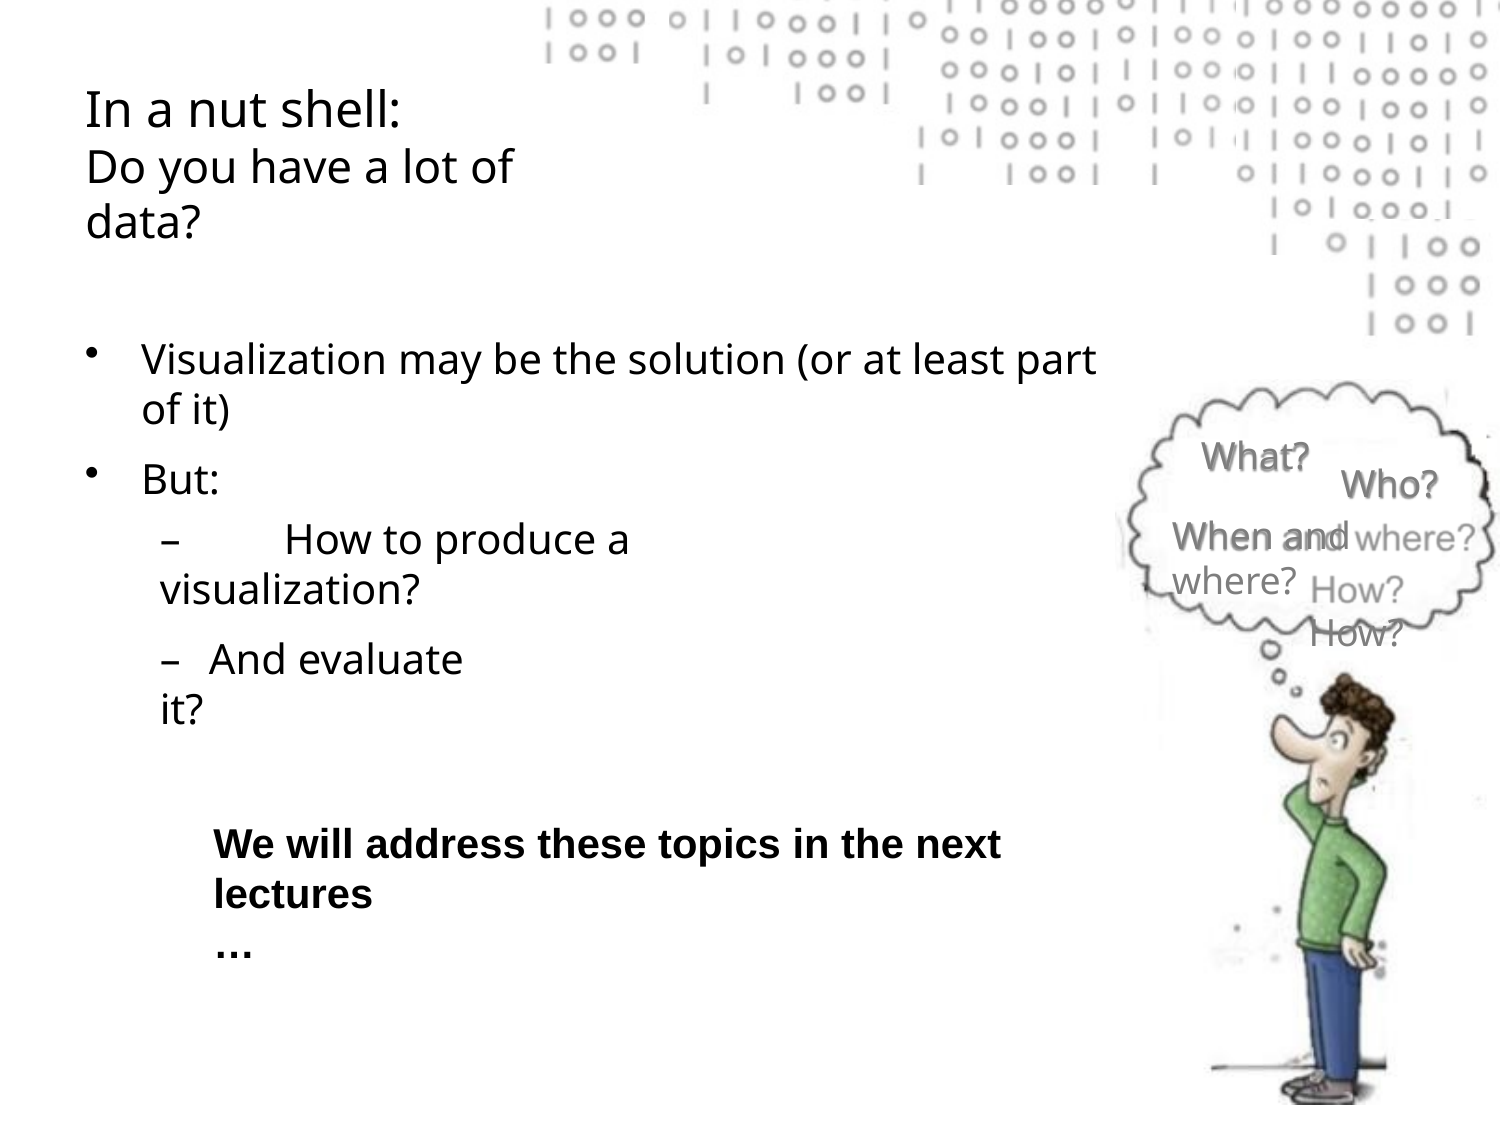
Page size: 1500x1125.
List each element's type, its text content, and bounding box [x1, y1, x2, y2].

text_box We will address these topics in the next lectures … [211, 814, 1110, 967]
text_box – And evaluate it? [157, 630, 508, 733]
text_box But: – How to produce a visualization? [82, 440, 798, 613]
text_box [1316, 447, 1465, 498]
text_box Visualization may be the solution (or at least part of it) [82, 330, 1134, 433]
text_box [503, 0, 1500, 355]
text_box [1147, 499, 1500, 637]
picture [1115, 378, 1500, 1105]
title In a nut shell: Do you have a lot of data? [83, 75, 498, 266]
